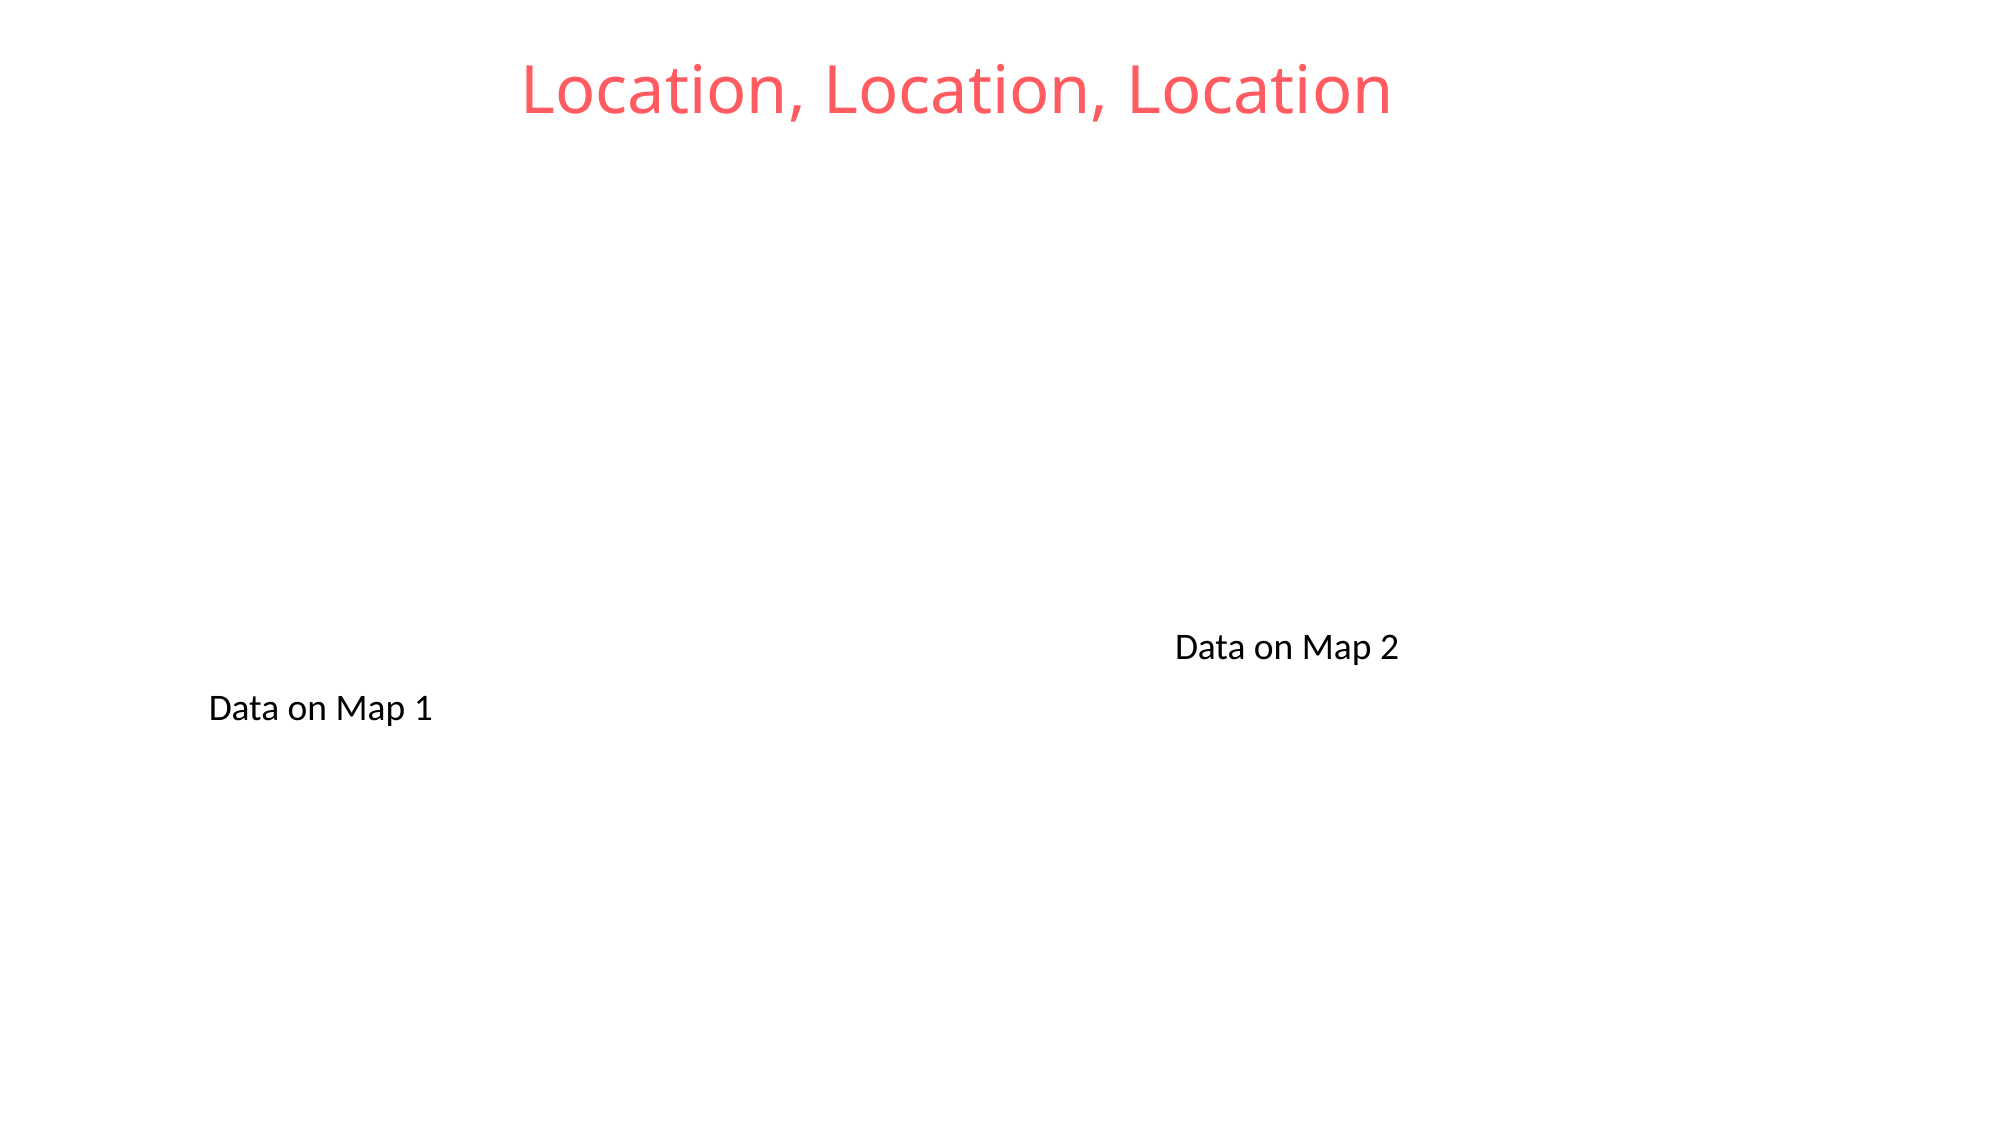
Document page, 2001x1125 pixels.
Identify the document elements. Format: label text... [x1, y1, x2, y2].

text_box Data on Map 2 [1160, 614, 1895, 675]
text_box Location, Location, Location [505, 39, 1584, 135]
text_box Data on Map 1 [194, 675, 928, 736]
